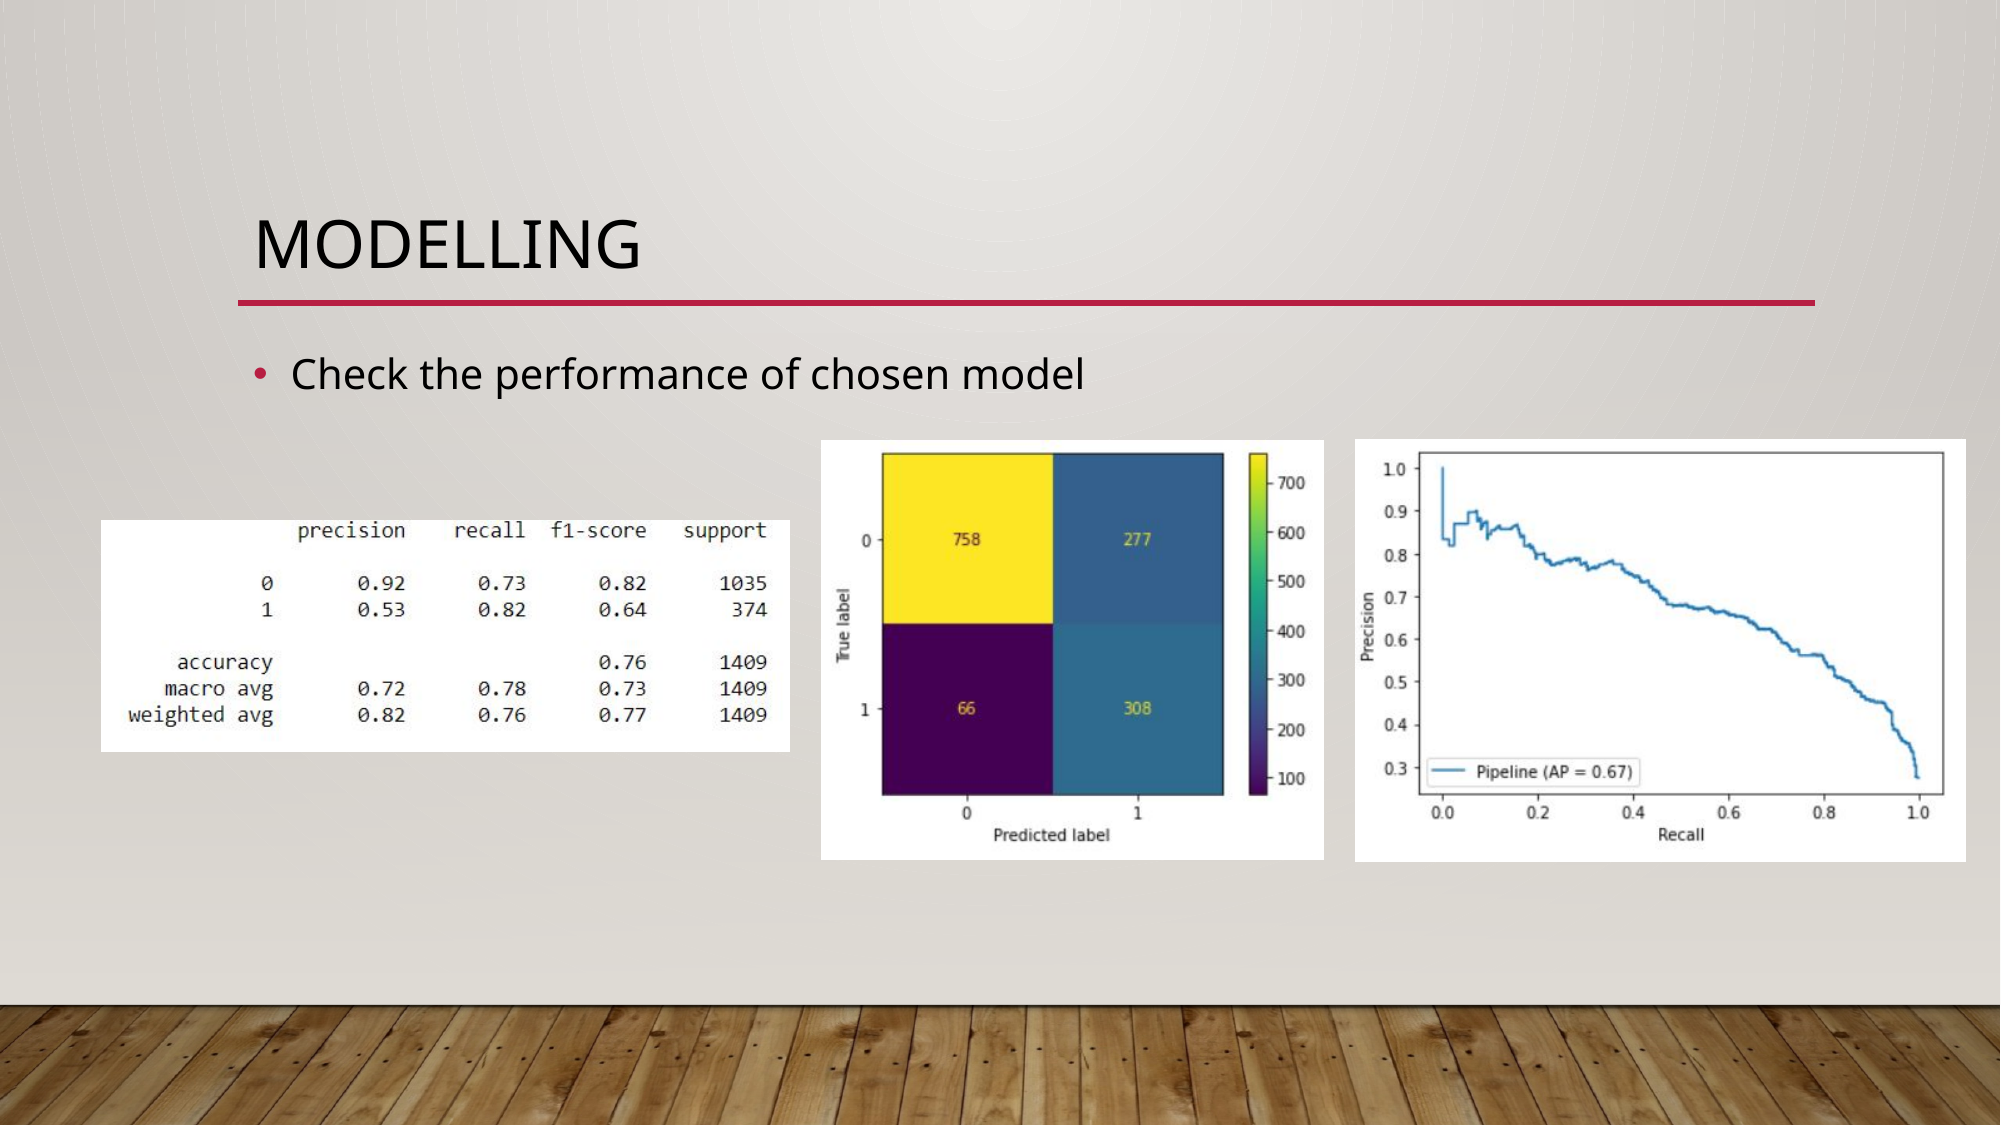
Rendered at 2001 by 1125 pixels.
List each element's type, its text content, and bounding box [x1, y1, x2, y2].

picture [821, 440, 1324, 860]
title Modelling [238, 203, 1814, 330]
list Check the performance of chosen model [238, 330, 1814, 897]
picture [101, 520, 790, 753]
picture [1355, 438, 1966, 862]
picture [0, 1005, 2000, 1125]
